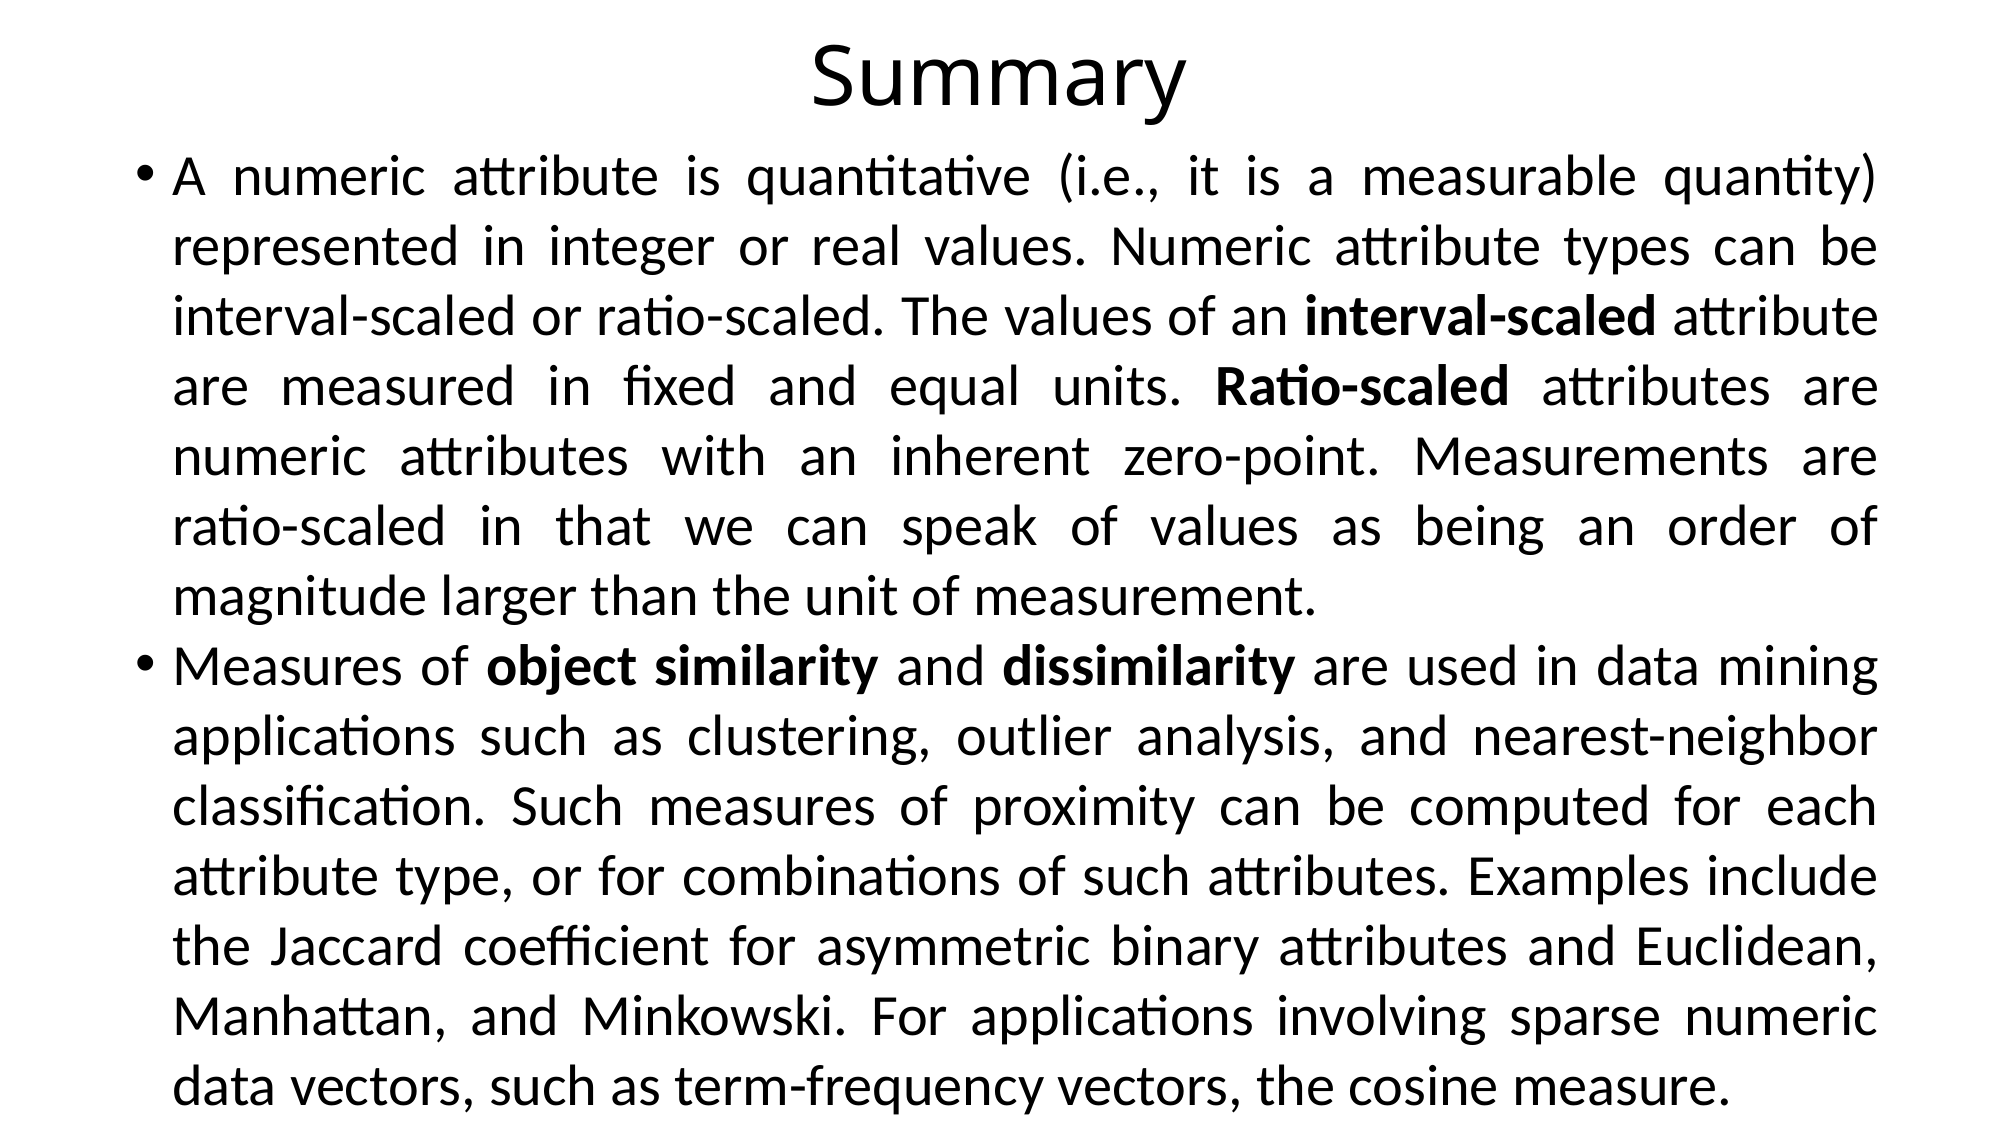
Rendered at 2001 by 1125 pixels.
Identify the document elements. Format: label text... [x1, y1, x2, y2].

list A numeric attribute is quantitative (i.e., it is a measurable quantity) represented in integer or real values. Numeric attribute types can be interval-scaled or ratio-scaled. The values of an interval-scaled attribute are measured in fixed and equal units. Ratio-scaled attributes are numeric attributes with an inherent zero-point. Measurements are ratio-scaled in that we can speak of values as being an order of magnitude larger than the unit of measurement. Measures of object similarity and dissimilarity are used in data mining applications such as clustering, outlier analysis, and nearest-neighbor classification. Such measures of proximity can be computed for each attribute type, or for combinations of such attributes. Examples include the Jaccard coefficient for asymmetric binary attributes and Euclidean, Manhattan, and Minkowski. For applications involving sparse numeric data vectors, such as term-frequency vectors, the cosine measure. [120, 129, 1895, 1100]
title Summary [33, 19, 1965, 138]
